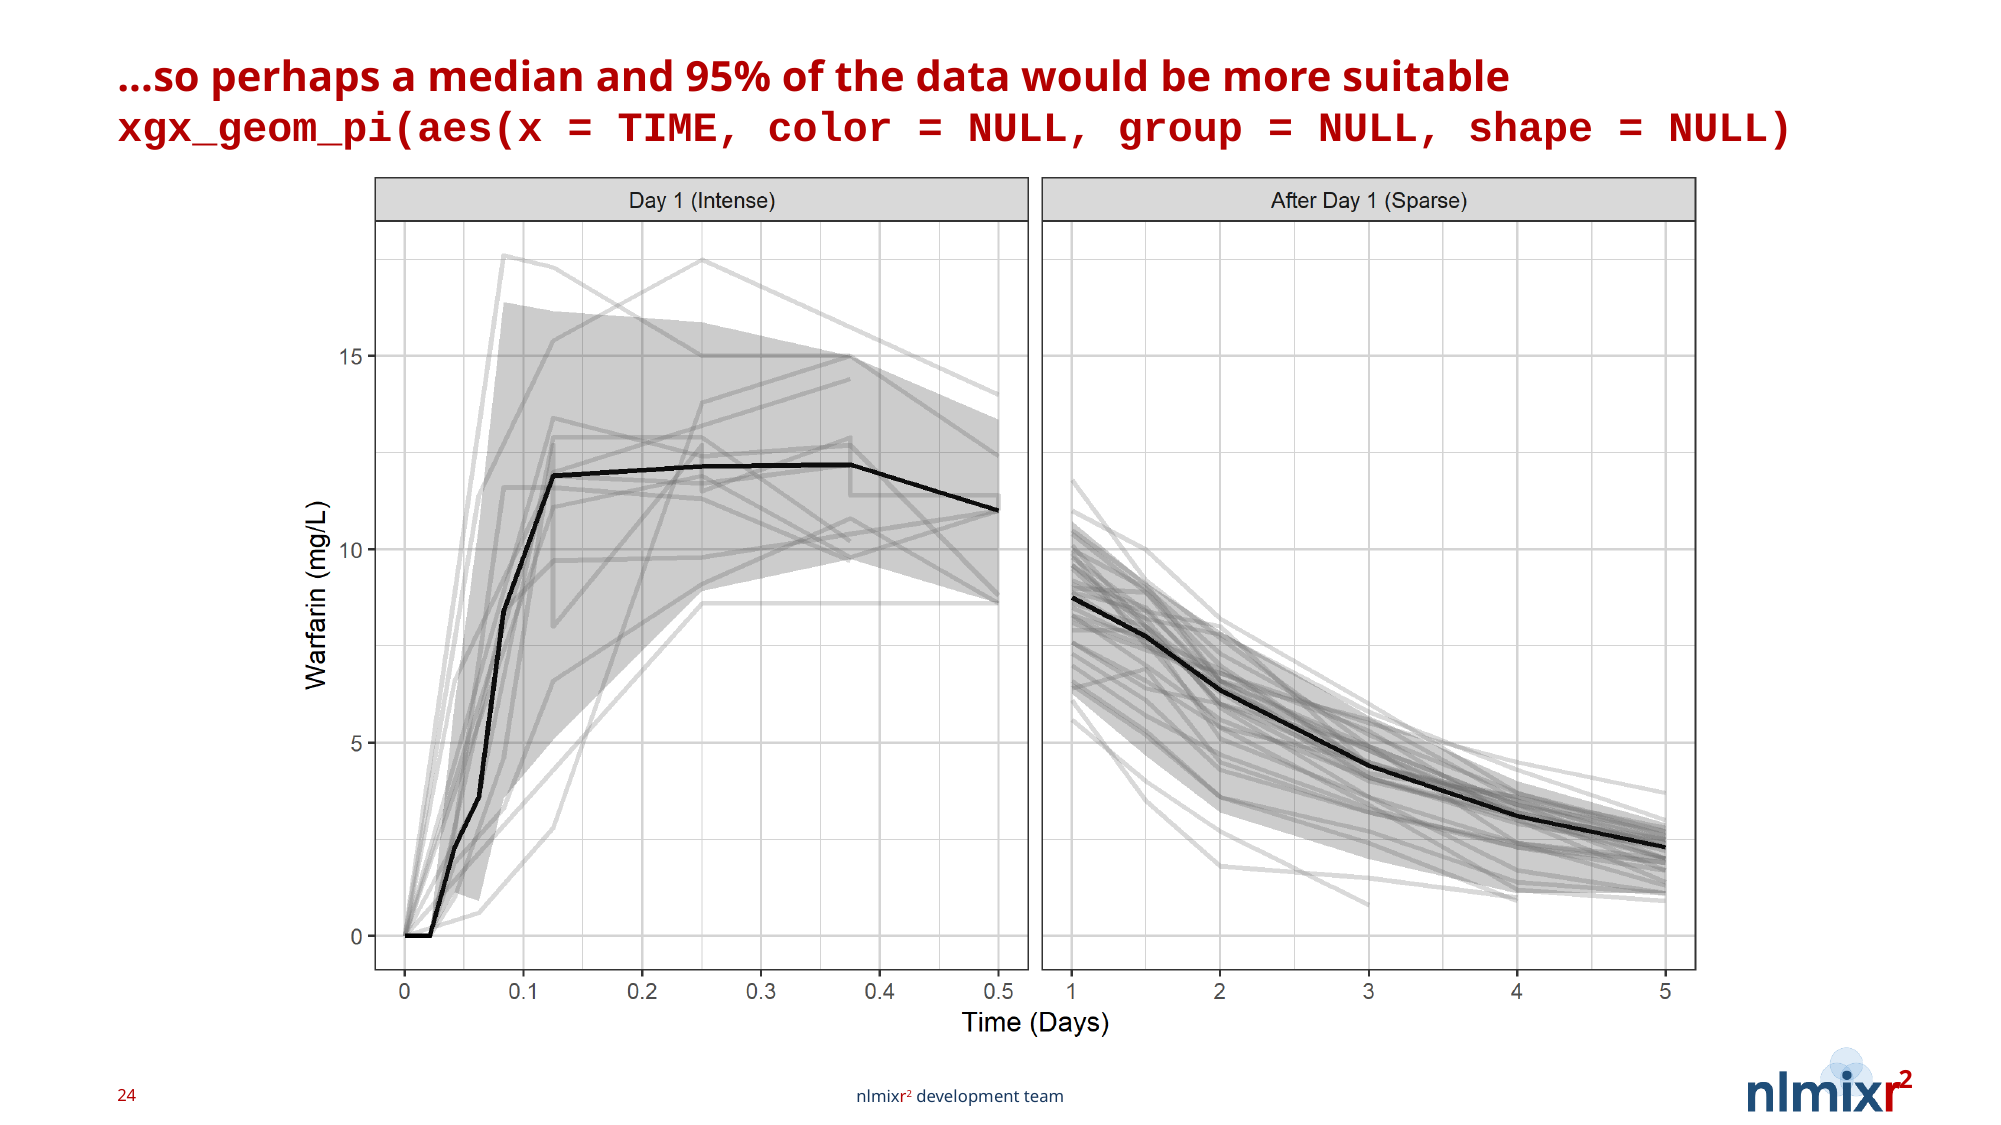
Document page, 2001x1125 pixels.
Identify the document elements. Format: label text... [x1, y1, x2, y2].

slide_number 24 [102, 1076, 276, 1115]
picture [1738, 1036, 1910, 1123]
footer nlmixr2 development team [354, 1076, 1567, 1115]
picture [291, 164, 1709, 1051]
title ...so perhaps a median and 95% of the data would be more suitable xgx_geom_pi(aes(x = TIME, color = NULL, group = NULL, shape = NULL) [102, 18, 1898, 181]
